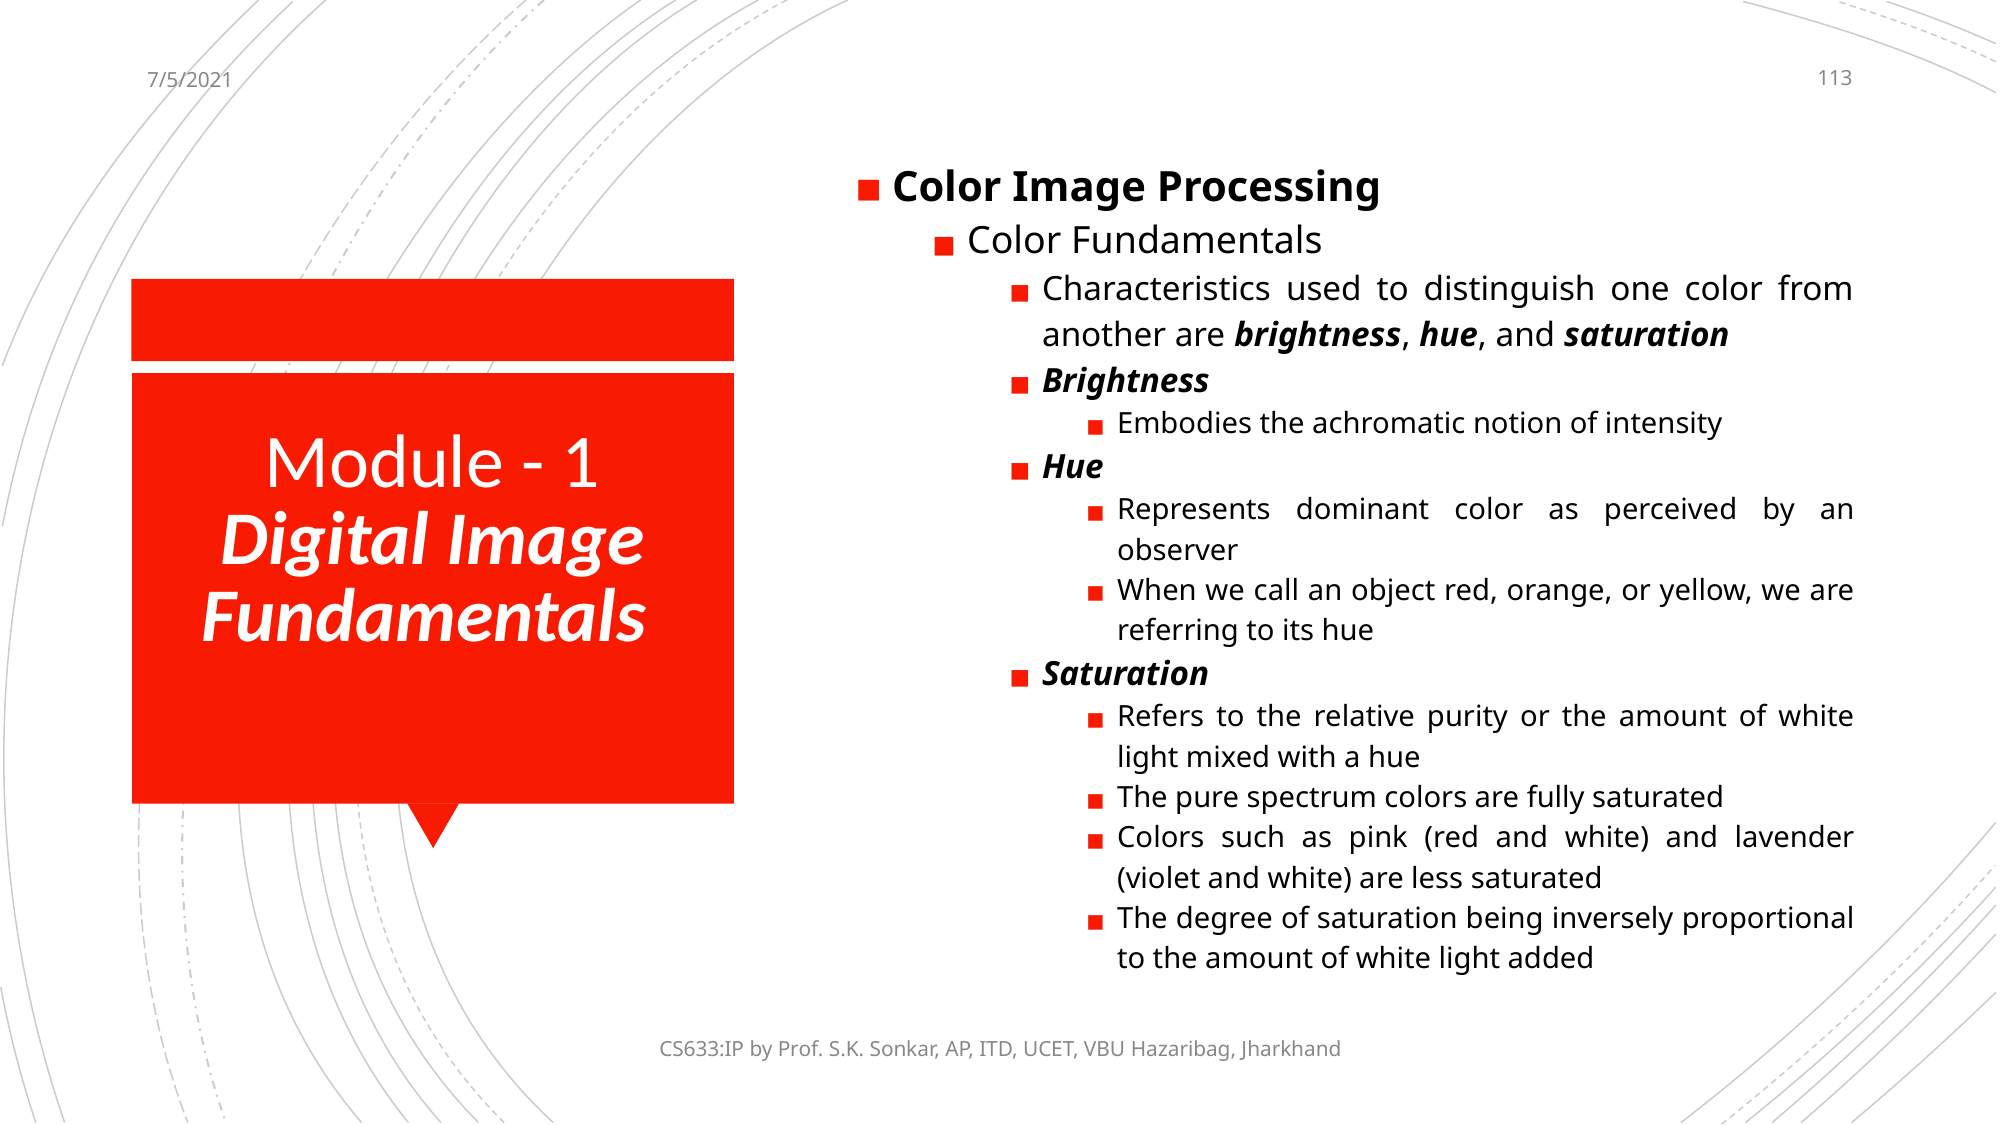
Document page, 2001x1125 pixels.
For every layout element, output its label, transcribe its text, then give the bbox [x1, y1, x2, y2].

title Module - 1 Digital Image Fundamentals [145, 385, 720, 789]
slide_number ‹#› [1717, 52, 1868, 105]
footer CS633:IP by Prof. S.K. Sonkar, AP, ITD, UCET, VBU Hazaribag, Jharkhand [131, 1021, 1869, 1074]
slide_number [131, 52, 732, 105]
list Color Image Processing Color Fundamentals Characteristics used to distinguish one color from another are brightness, hue, and saturation Brightness Embodies the achromatic notion of intensity Hue Represents dominant color as perceived by an observer When we call an object red, orange, or yellow, we are referring to its hue Saturation Refers to the relative purity or the amount of white light mixed with a hue The pure spectrum colors are fully saturated Colors such as pink (red and white) and lavender (violet and white) are less saturated The degree of saturation being inversely proportional to the amount of white light added [839, 131, 1871, 993]
